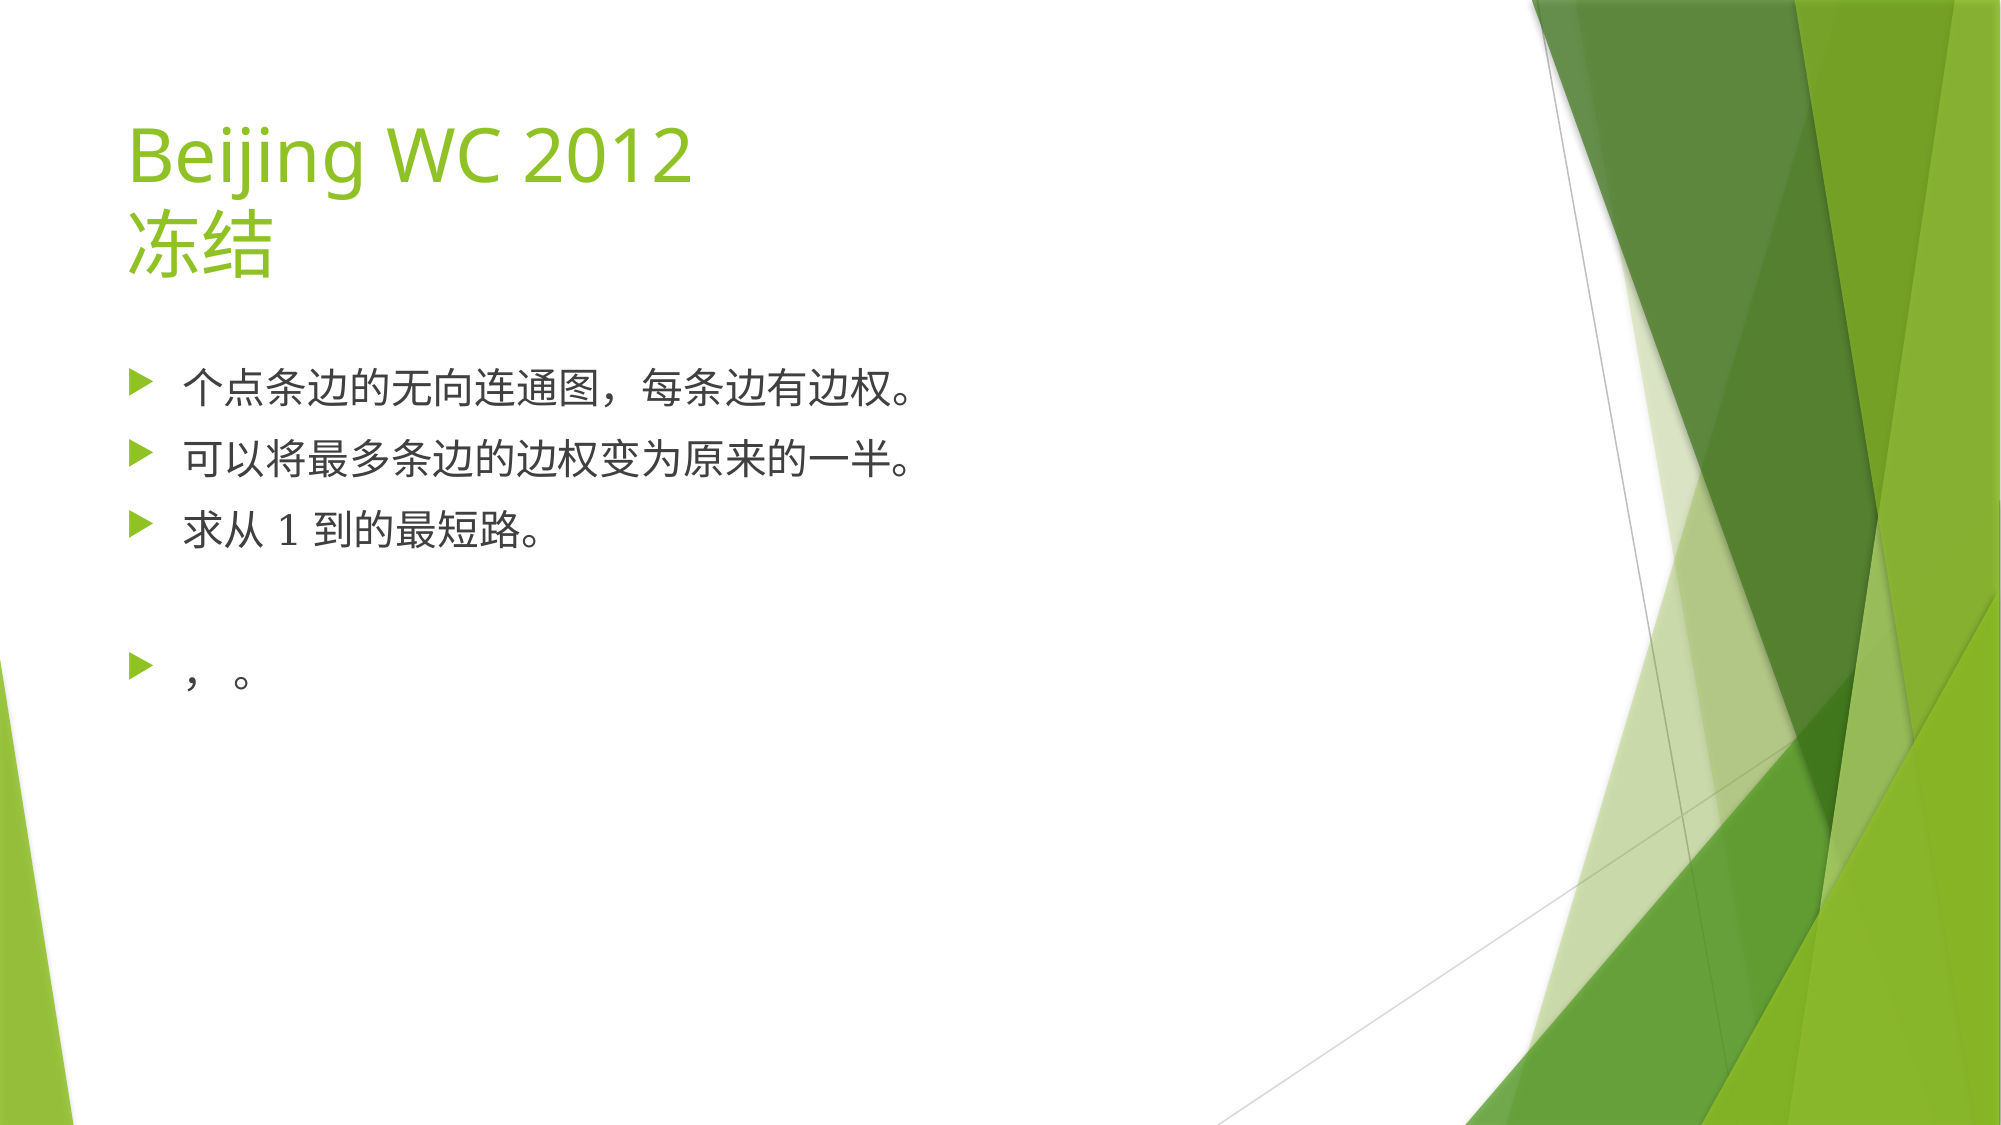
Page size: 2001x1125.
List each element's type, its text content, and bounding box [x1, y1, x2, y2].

title Beijing WC 2012 冻结 [111, 99, 1522, 317]
